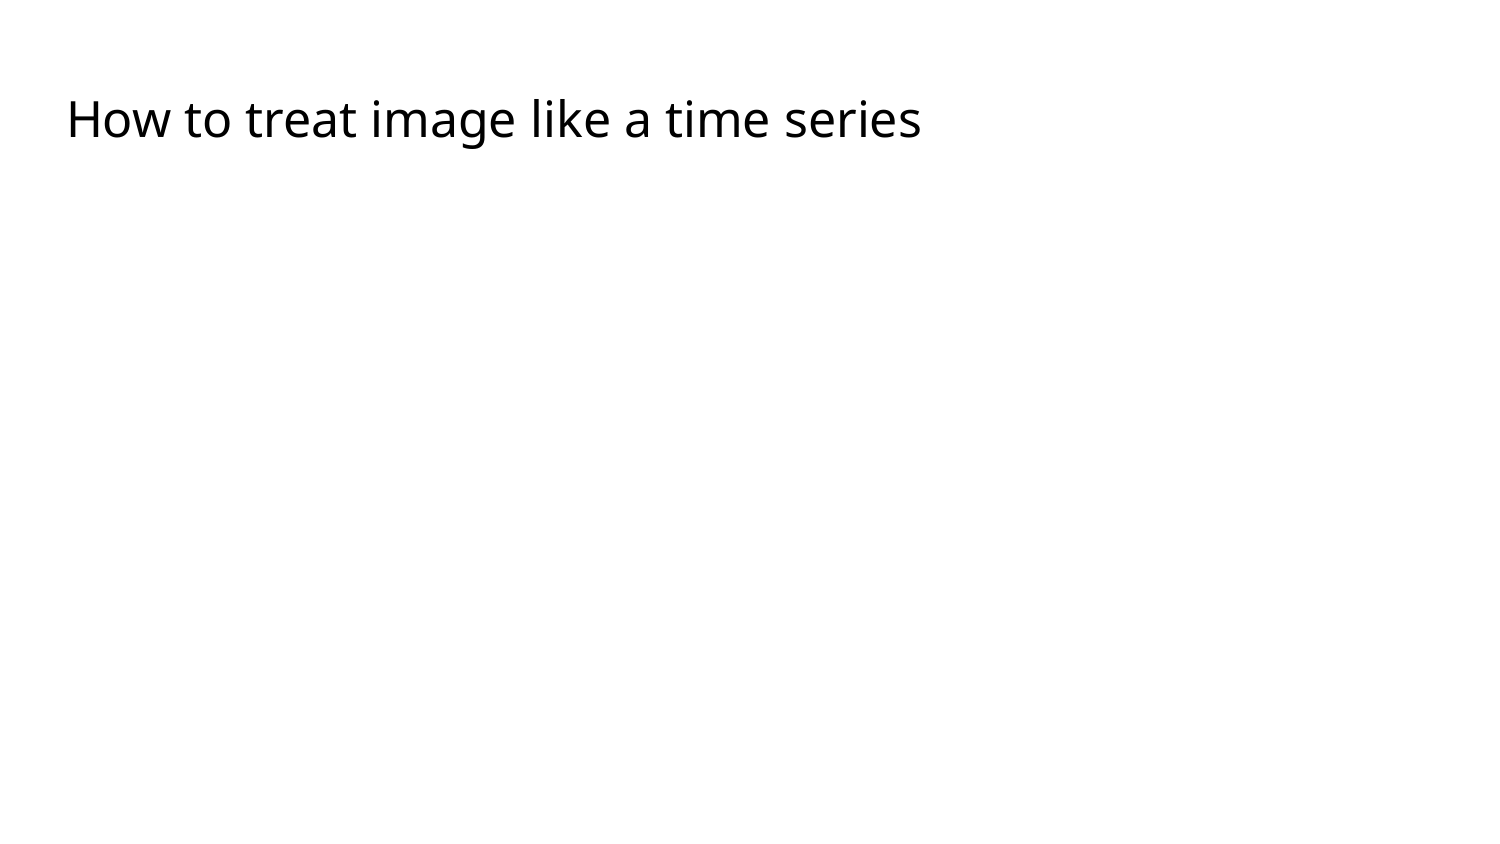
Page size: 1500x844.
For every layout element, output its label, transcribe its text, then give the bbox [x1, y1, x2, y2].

title How to treat image like a time series [51, 72, 1449, 167]
